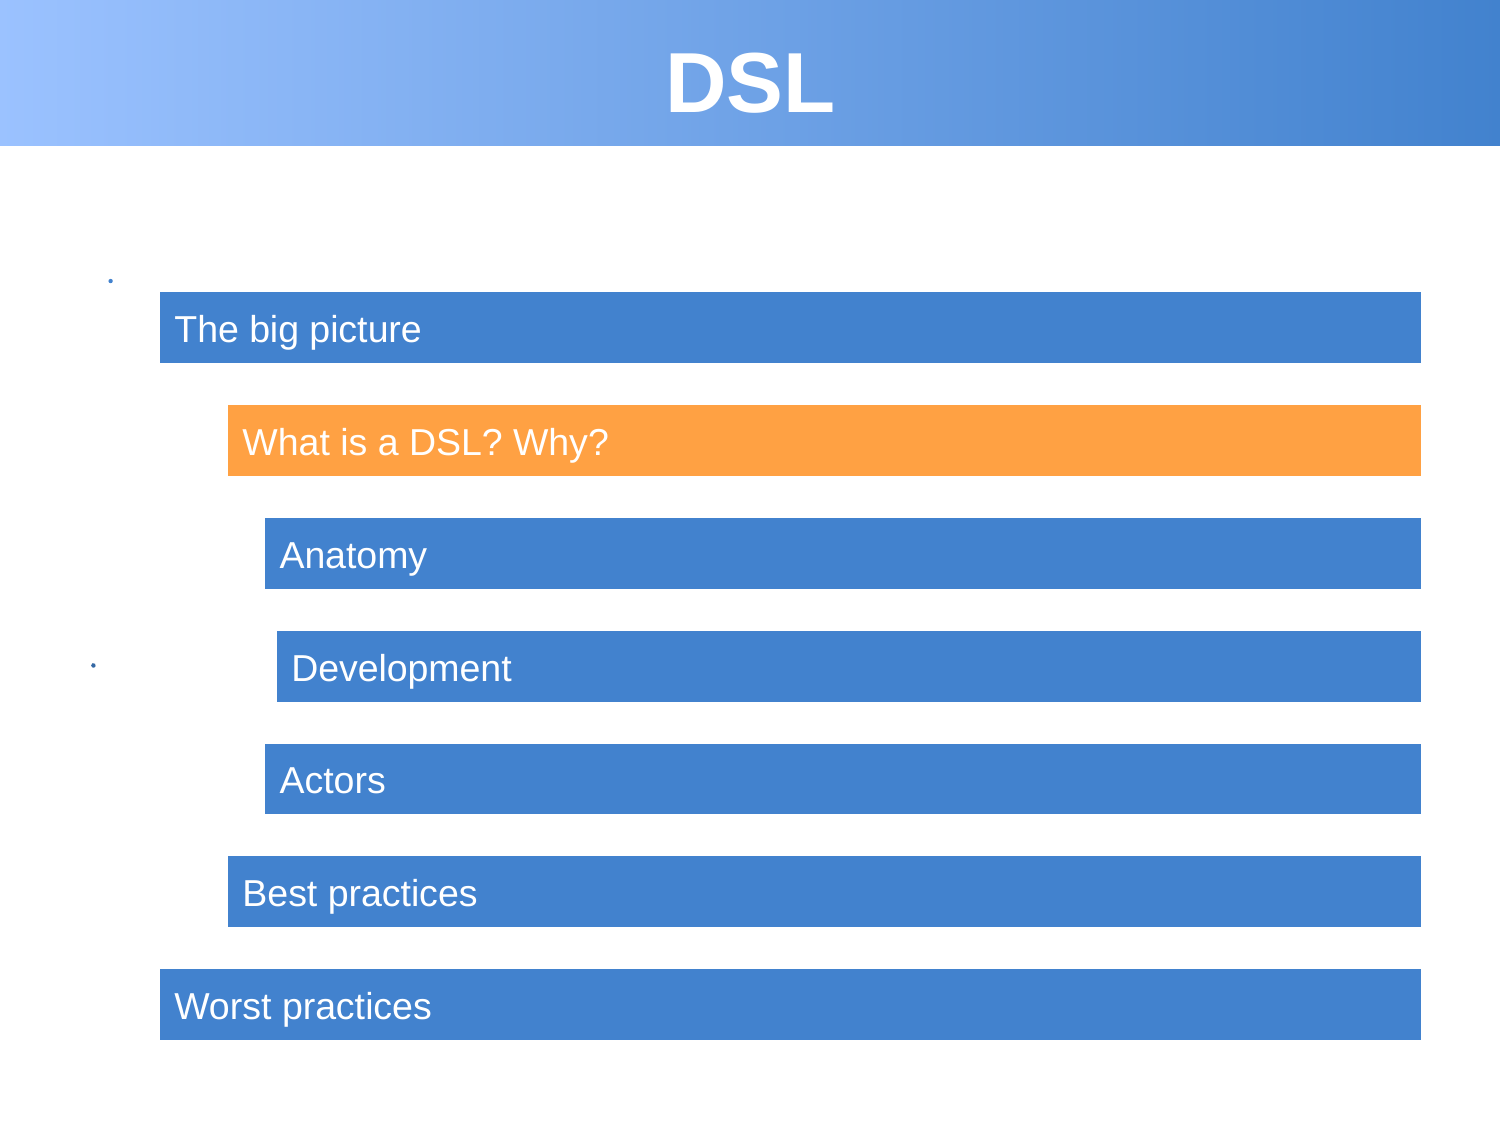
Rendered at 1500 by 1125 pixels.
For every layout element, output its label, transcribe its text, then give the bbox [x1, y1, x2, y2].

text_box [0, 0, 1500, 147]
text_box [88, 219, 1424, 1047]
title DSL [17, 19, 1483, 138]
